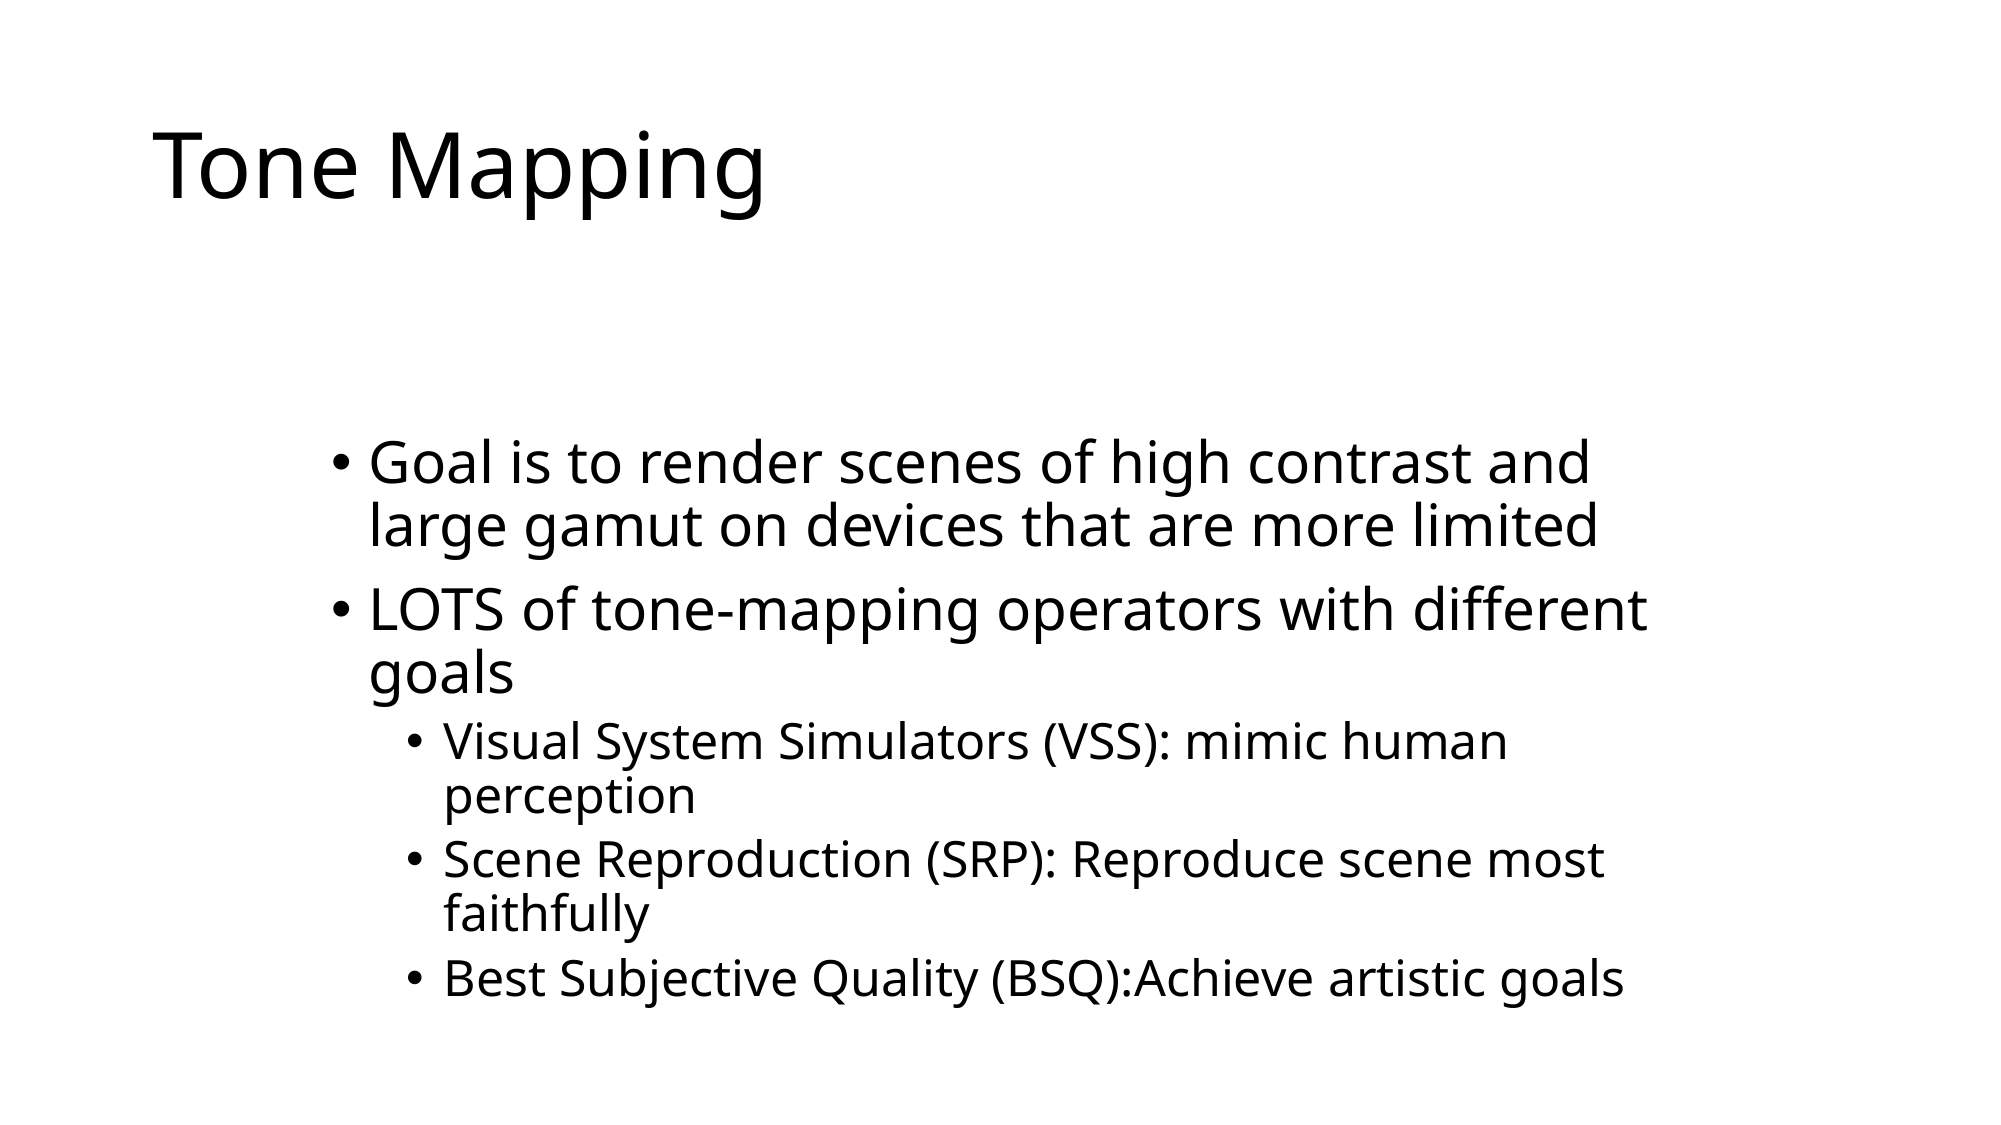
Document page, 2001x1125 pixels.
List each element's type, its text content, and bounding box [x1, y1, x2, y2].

list Goal is to render scenes of high contrast and large gamut on devices that are more limited LOTS of tone-mapping operators with different goals Visual System Simulators (VSS): mimic human perception Scene Reproduction (SRP): Reproduce scene most faithfully Best Subjective Quality (BSQ):Achieve artistic goals [316, 425, 1682, 1028]
title Tone Mapping [137, 59, 1863, 278]
